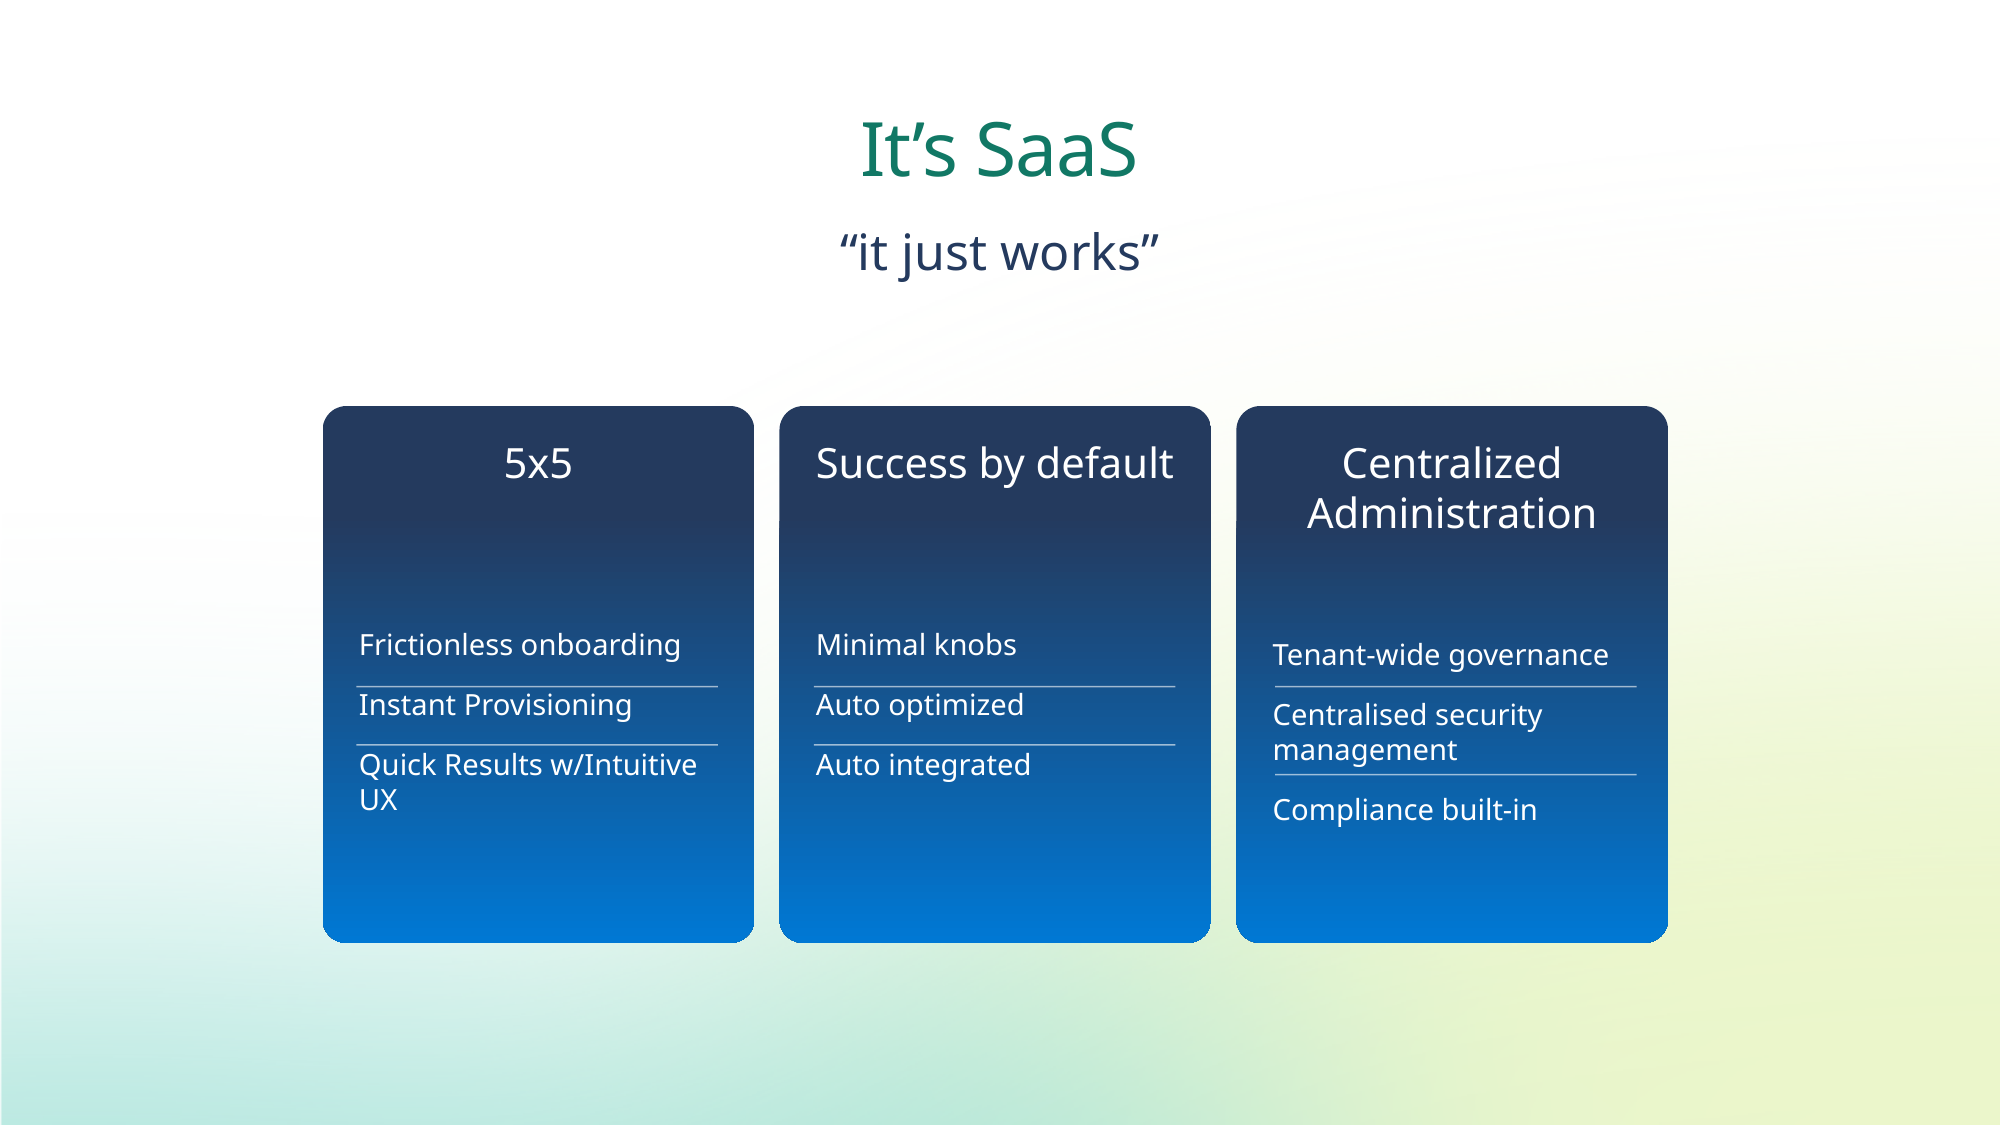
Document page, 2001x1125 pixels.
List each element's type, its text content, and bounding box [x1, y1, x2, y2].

text_box “it just works” [90, 220, 1910, 281]
text_box It’s SaaS [95, 101, 1905, 192]
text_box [1236, 405, 1669, 944]
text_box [322, 405, 755, 944]
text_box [779, 405, 1212, 944]
